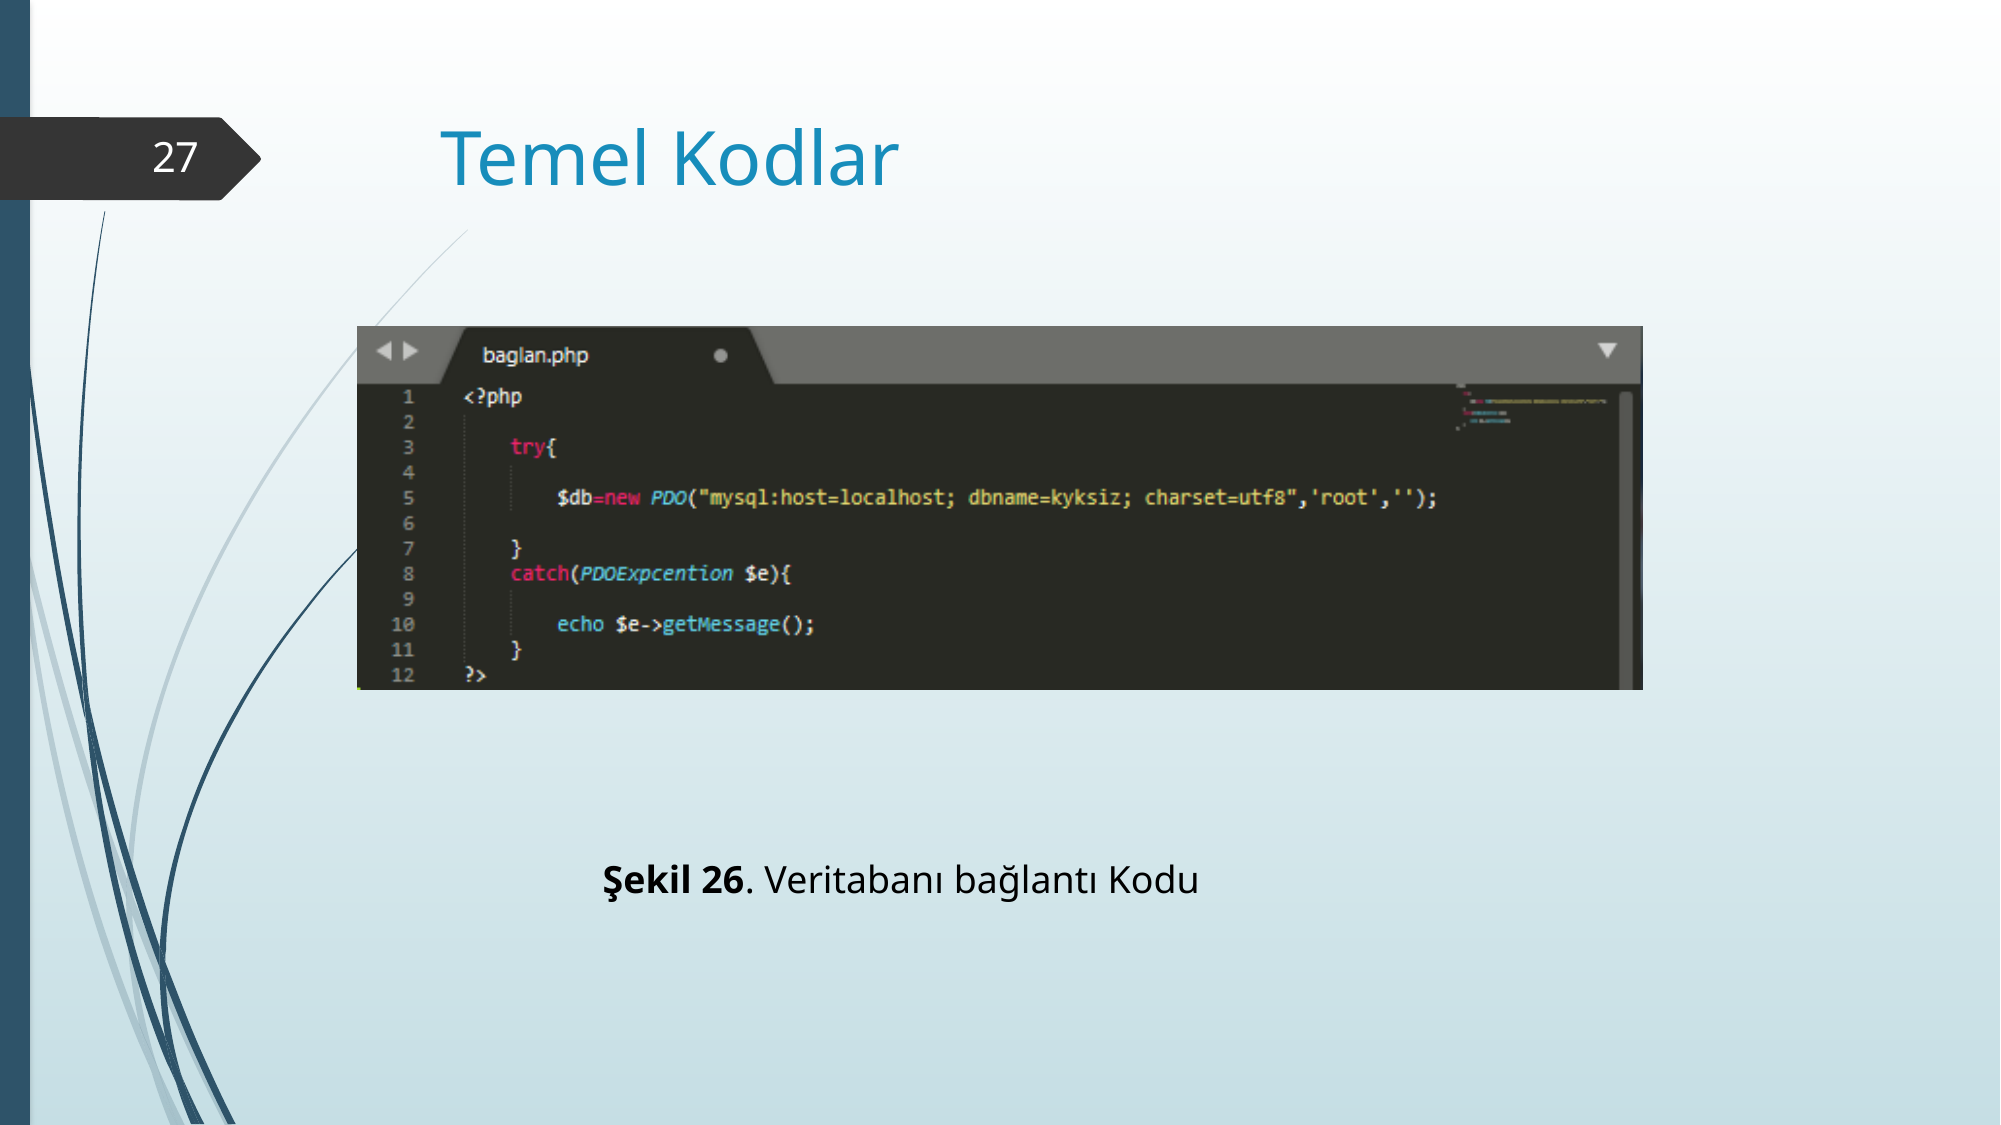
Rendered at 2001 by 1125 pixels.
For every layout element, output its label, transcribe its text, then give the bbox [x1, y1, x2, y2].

picture [357, 326, 1643, 691]
text_box Şekil 26. Veritabanı bağlantı Kodu [588, 849, 1412, 999]
title Temel Kodlar [425, 102, 1888, 313]
slide_number 27 [87, 129, 216, 190]
